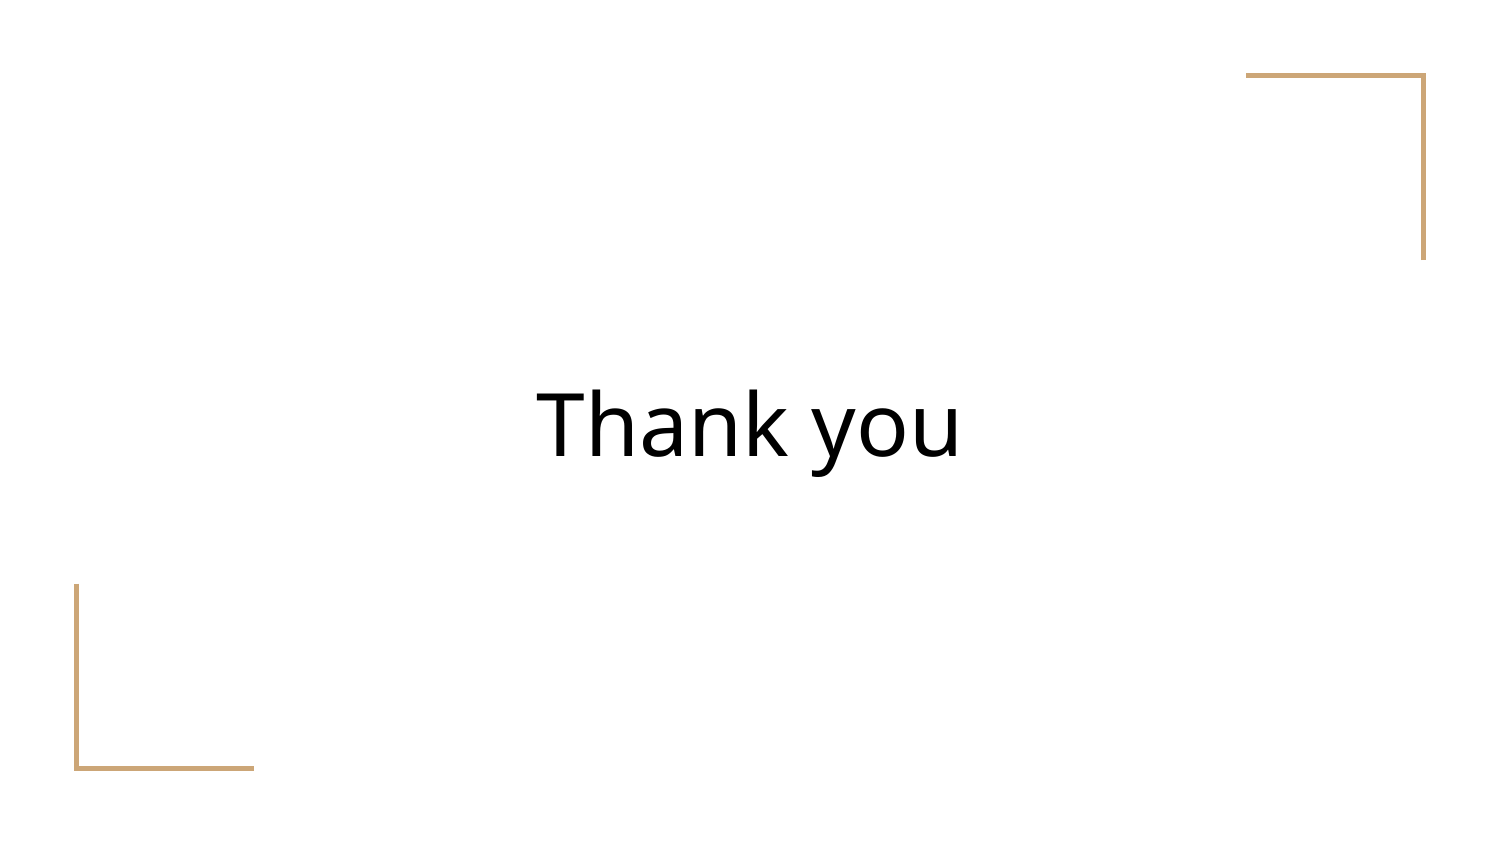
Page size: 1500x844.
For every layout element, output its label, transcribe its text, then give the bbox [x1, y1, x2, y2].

title Thank you [126, 296, 1374, 548]
